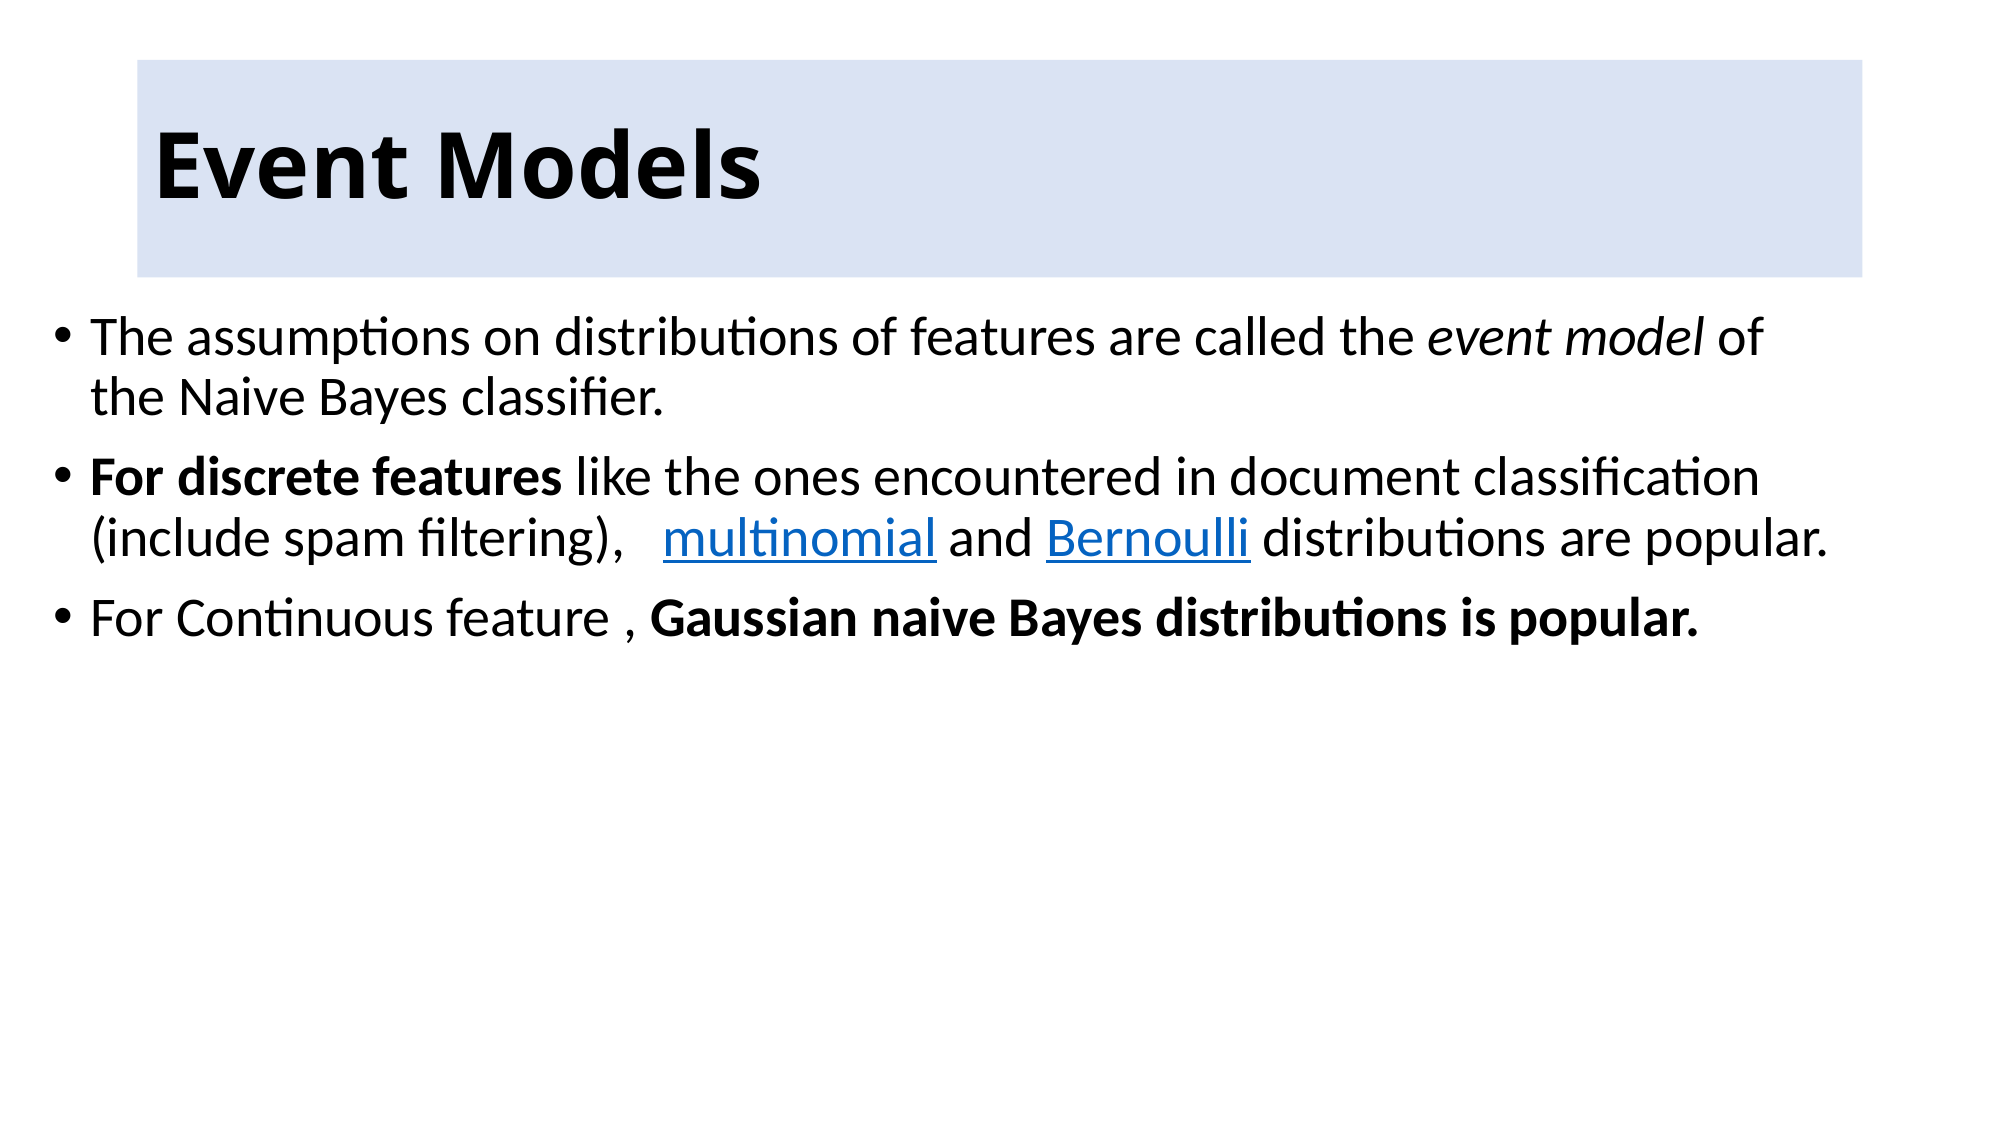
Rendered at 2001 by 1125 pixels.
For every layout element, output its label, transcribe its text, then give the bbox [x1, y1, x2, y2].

title Event Models [137, 59, 1863, 278]
list The assumptions on distributions of features are called the event model of the Naive Bayes classifier. For discrete features like the ones encountered in document classification (include spam filtering), multinomial and Bernoulli distributions are popular. For Continuous feature , Gaussian naive Bayes distributions is popular. [39, 299, 1863, 780]
